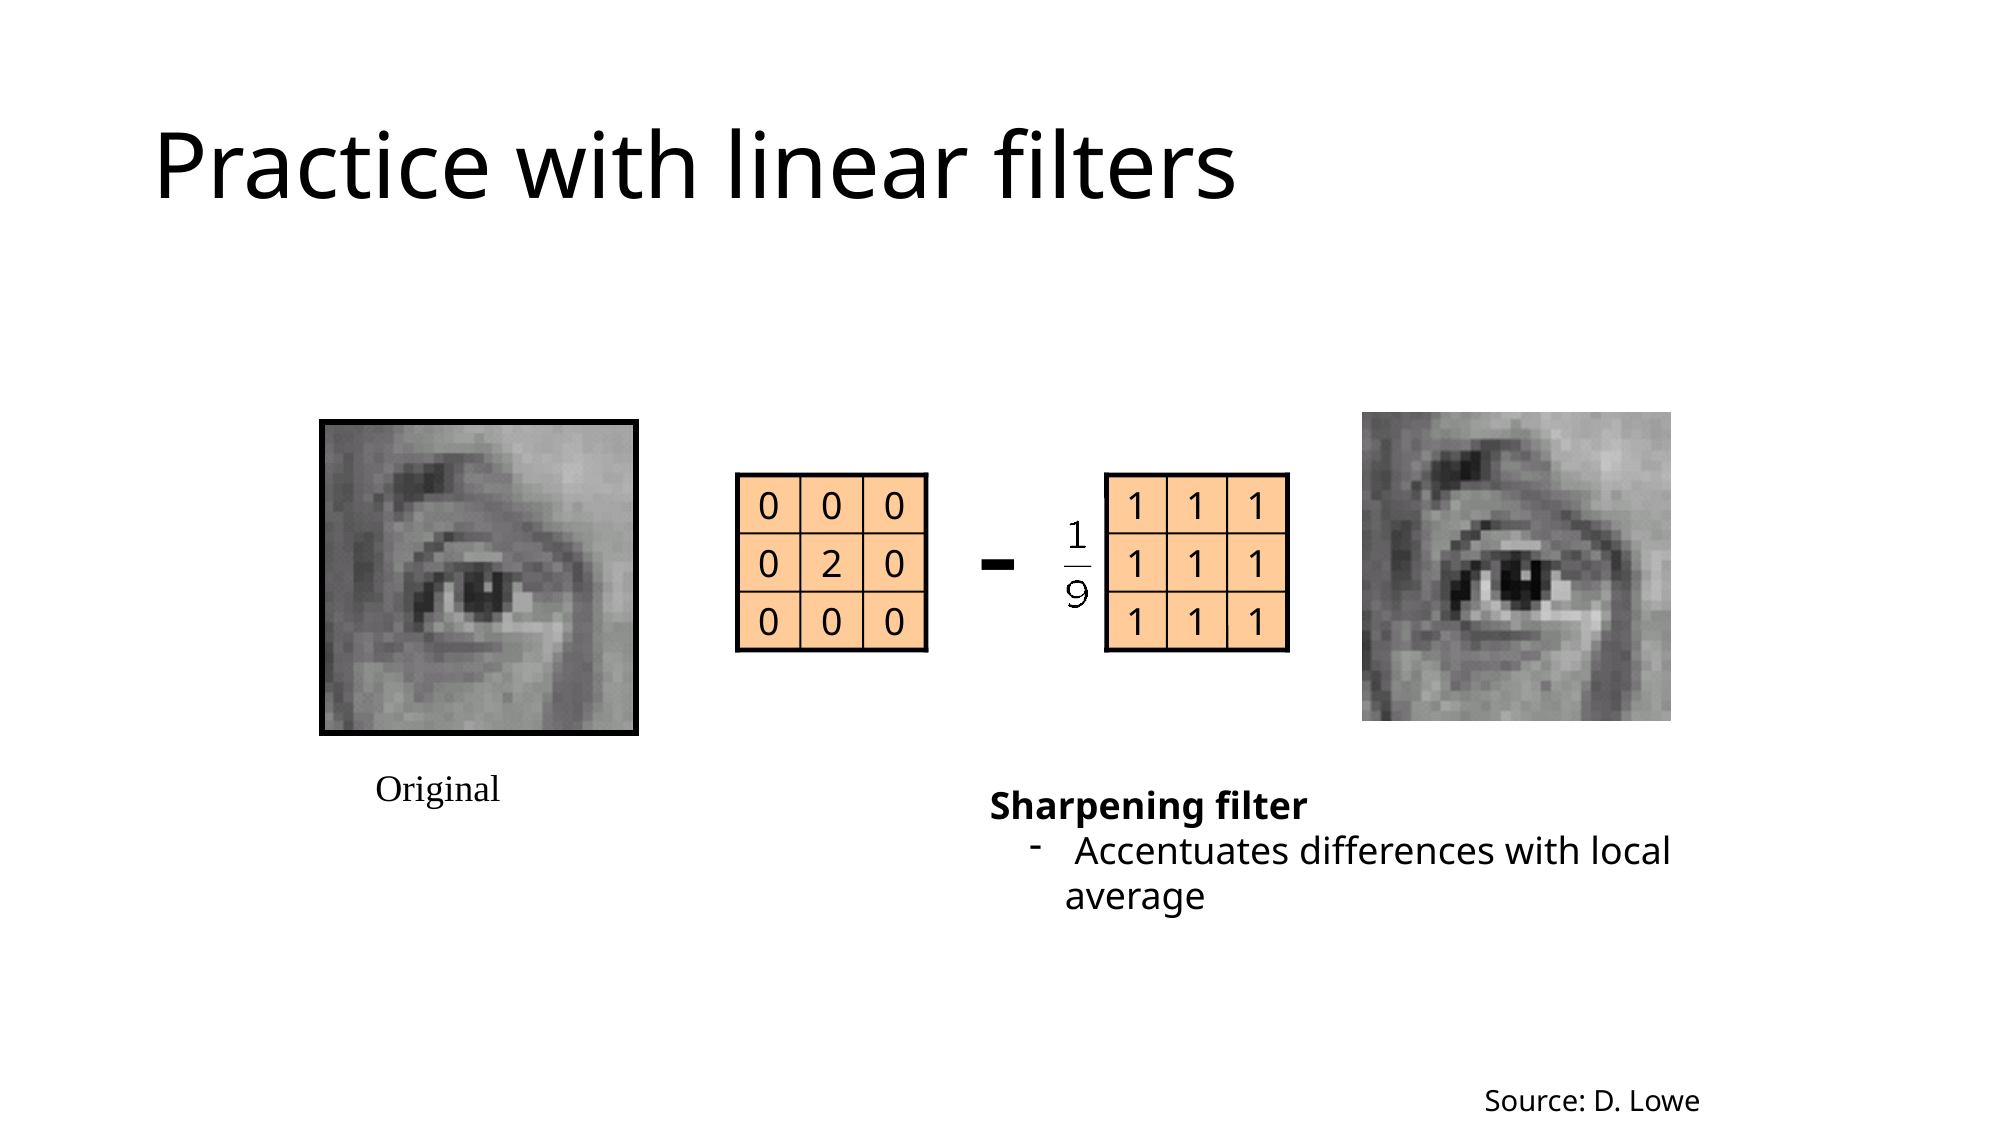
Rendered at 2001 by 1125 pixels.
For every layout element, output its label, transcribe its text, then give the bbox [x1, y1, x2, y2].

title Practice with linear filters [137, 59, 1863, 278]
picture [1361, 411, 1671, 721]
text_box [1061, 474, 1288, 651]
text_box Original [360, 756, 516, 817]
text_box - [962, 462, 1035, 628]
text_box Source: D. Lowe [1469, 1074, 1716, 1125]
picture [324, 424, 634, 731]
text_box Sharpening filter Accentuates differences with local average [975, 774, 1700, 925]
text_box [736, 474, 927, 651]
